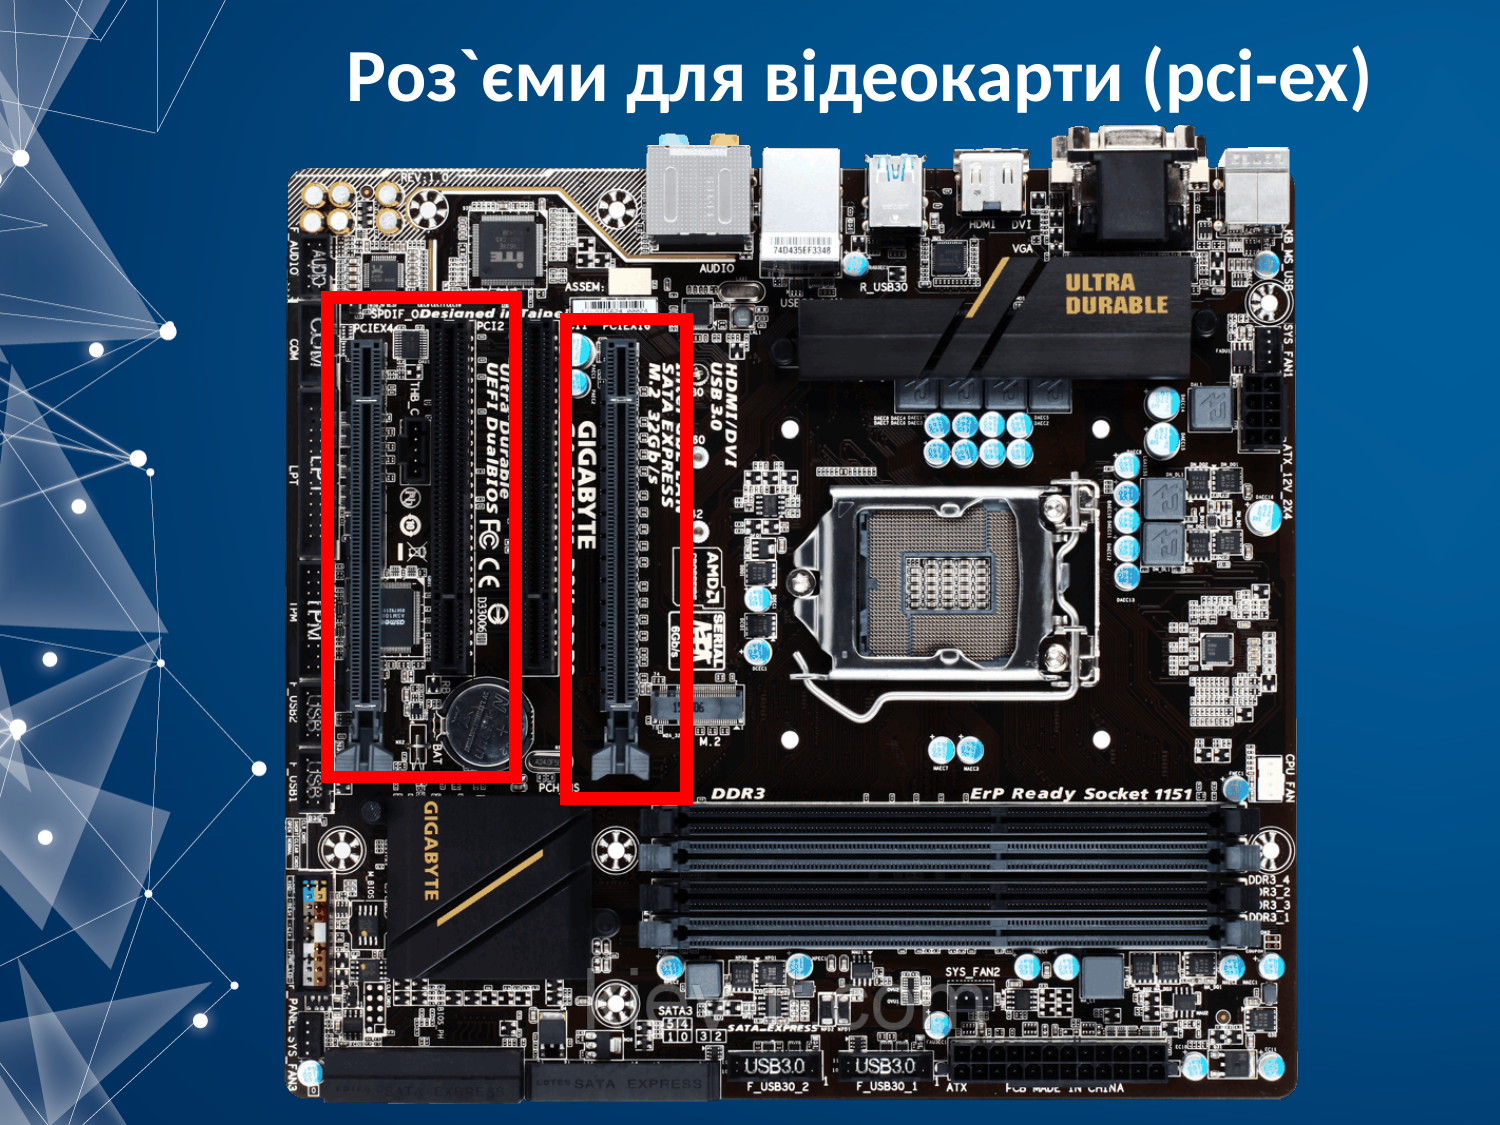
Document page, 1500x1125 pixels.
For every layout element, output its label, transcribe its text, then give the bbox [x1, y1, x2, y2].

text_box Роз`єми для відеокарти (pci-ex) [331, 19, 1388, 124]
picture [0, 0, 1500, 1125]
